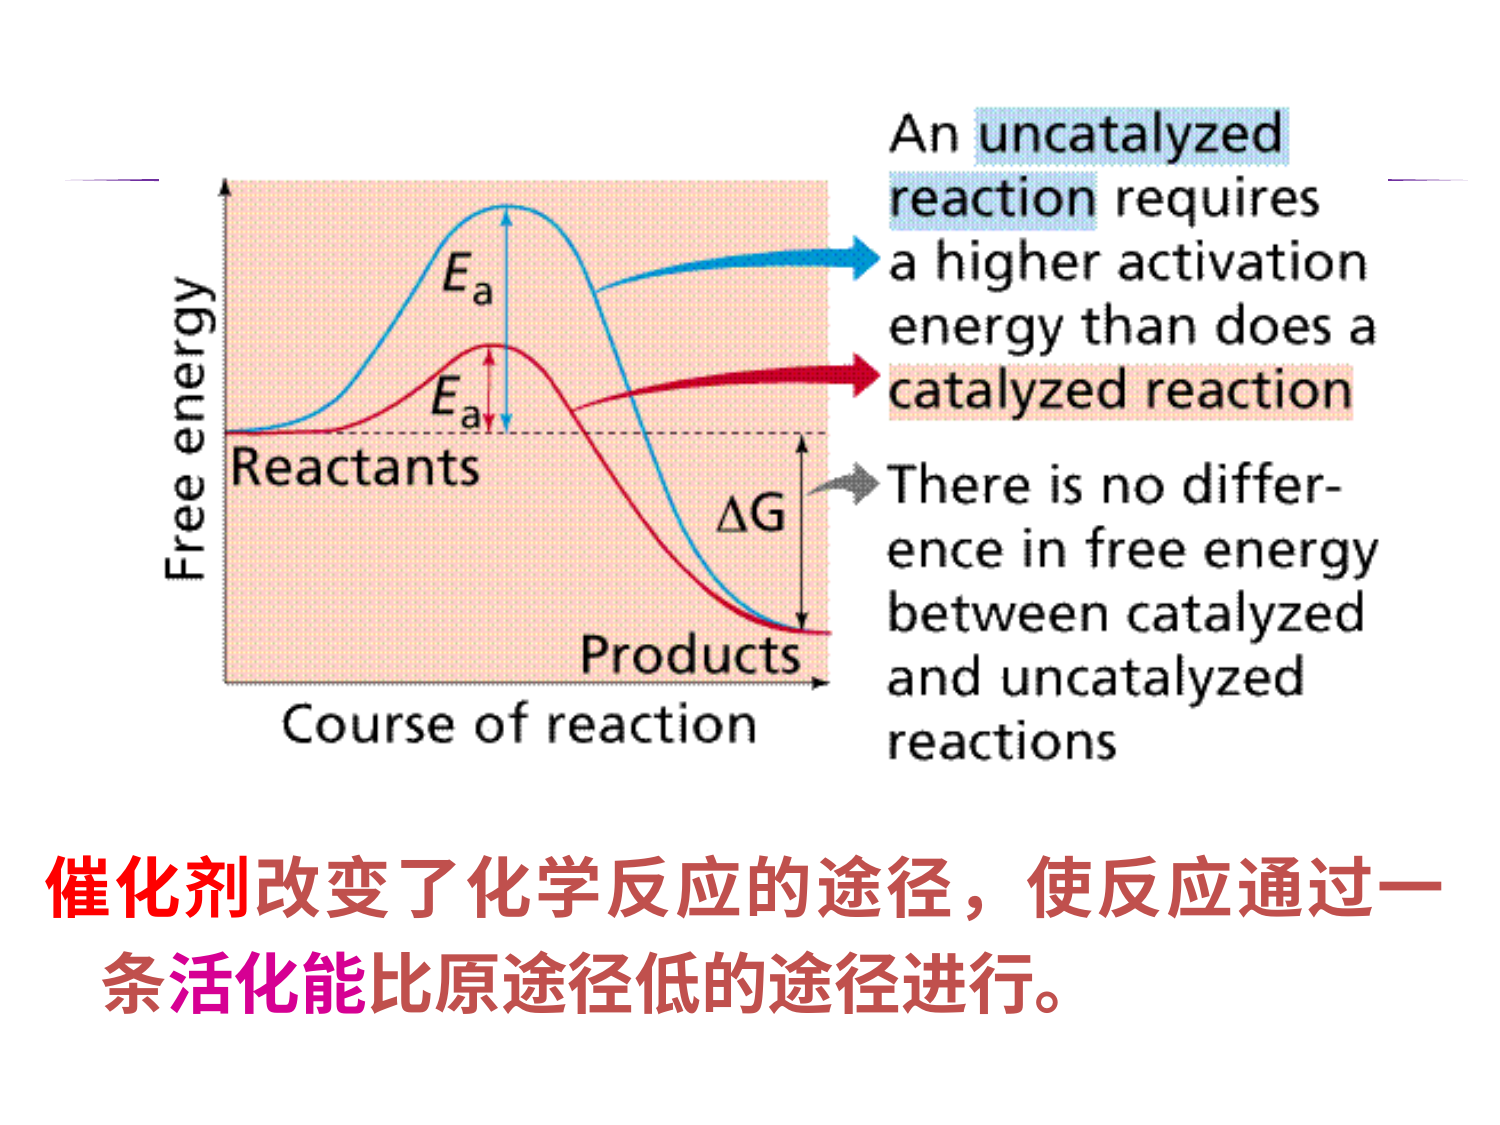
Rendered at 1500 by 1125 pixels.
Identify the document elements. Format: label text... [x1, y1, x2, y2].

picture [159, 101, 1389, 772]
text_box 催化剂改变了化学反应的途径，使反应通过一条活化能比原途径低的途径进行。 [29, 822, 1459, 1024]
